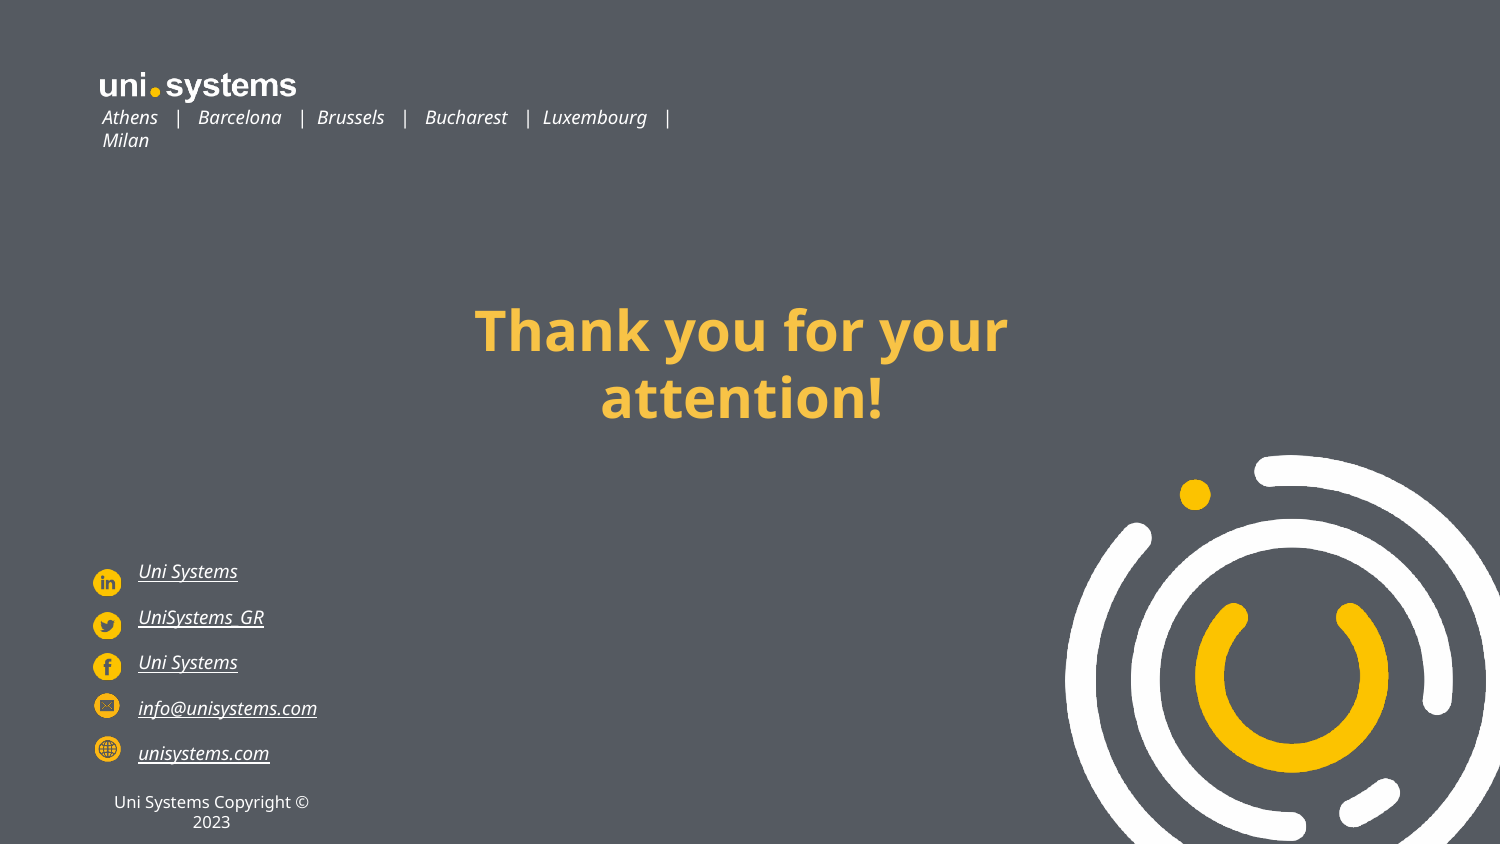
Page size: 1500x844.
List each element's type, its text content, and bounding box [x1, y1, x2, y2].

text_box Thank you for your attention! [365, 279, 1119, 508]
text_box Uni Systems Copyright © 2023 [110, 788, 314, 835]
picture [100, 72, 296, 103]
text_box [92, 563, 331, 765]
picture [1065, 455, 1500, 844]
